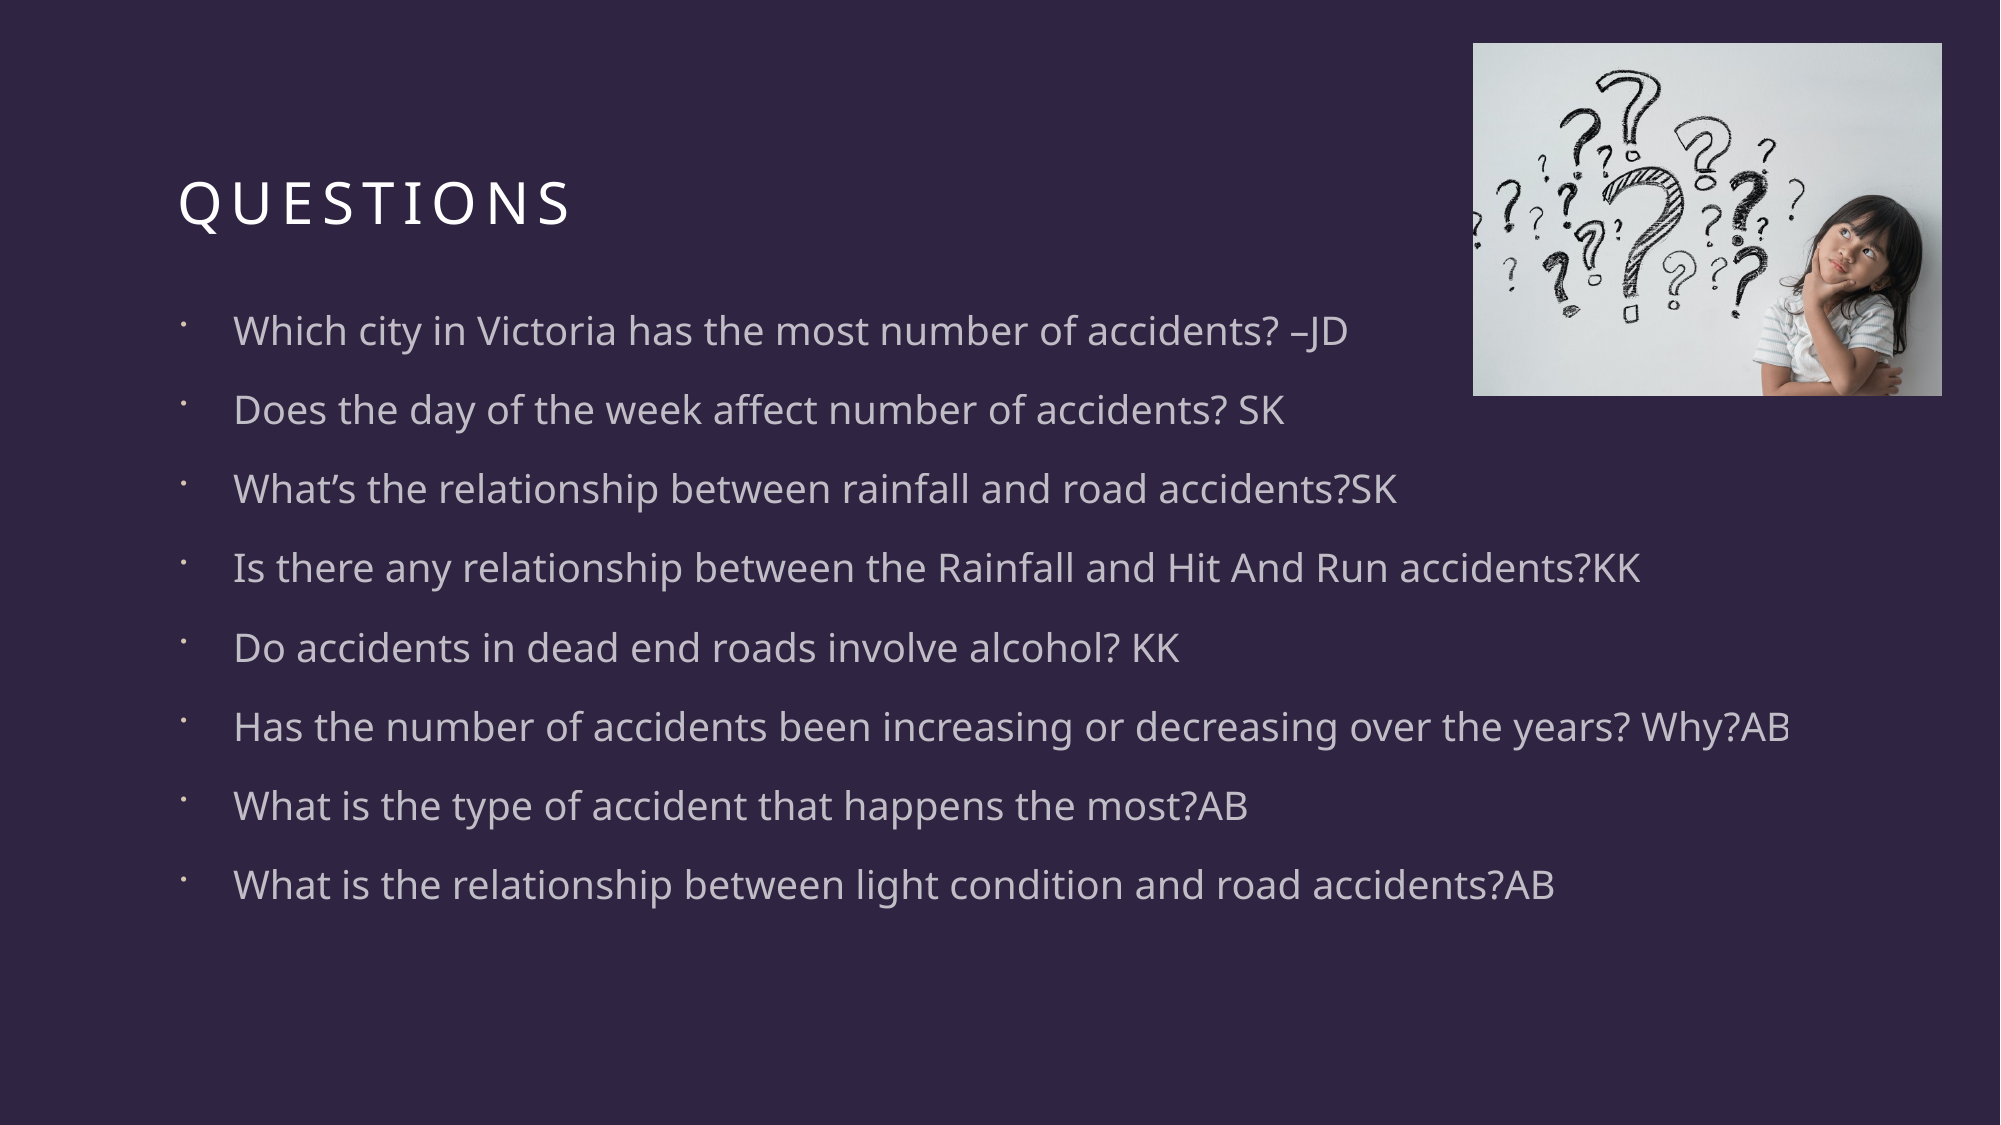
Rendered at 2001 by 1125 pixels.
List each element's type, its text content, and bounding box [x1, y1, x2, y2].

picture [1473, 43, 1943, 396]
list Which city in Victoria has the most number of accidents? –JD Does the day of the week affect number of accidents? SK What’s the relationship between rainfall and road accidents?SK Is there any relationship between the Rainfall and Hit And Run accidents?KK Do accidents in dead end roads involve alcohol? KK Has the number of accidents been increasing or decreasing over the years? Why?AB What is the type of accident that happens the most?AB What is the relationship between light condition and road accidents?AB [177, 293, 1822, 947]
title Questions [177, 165, 1473, 274]
